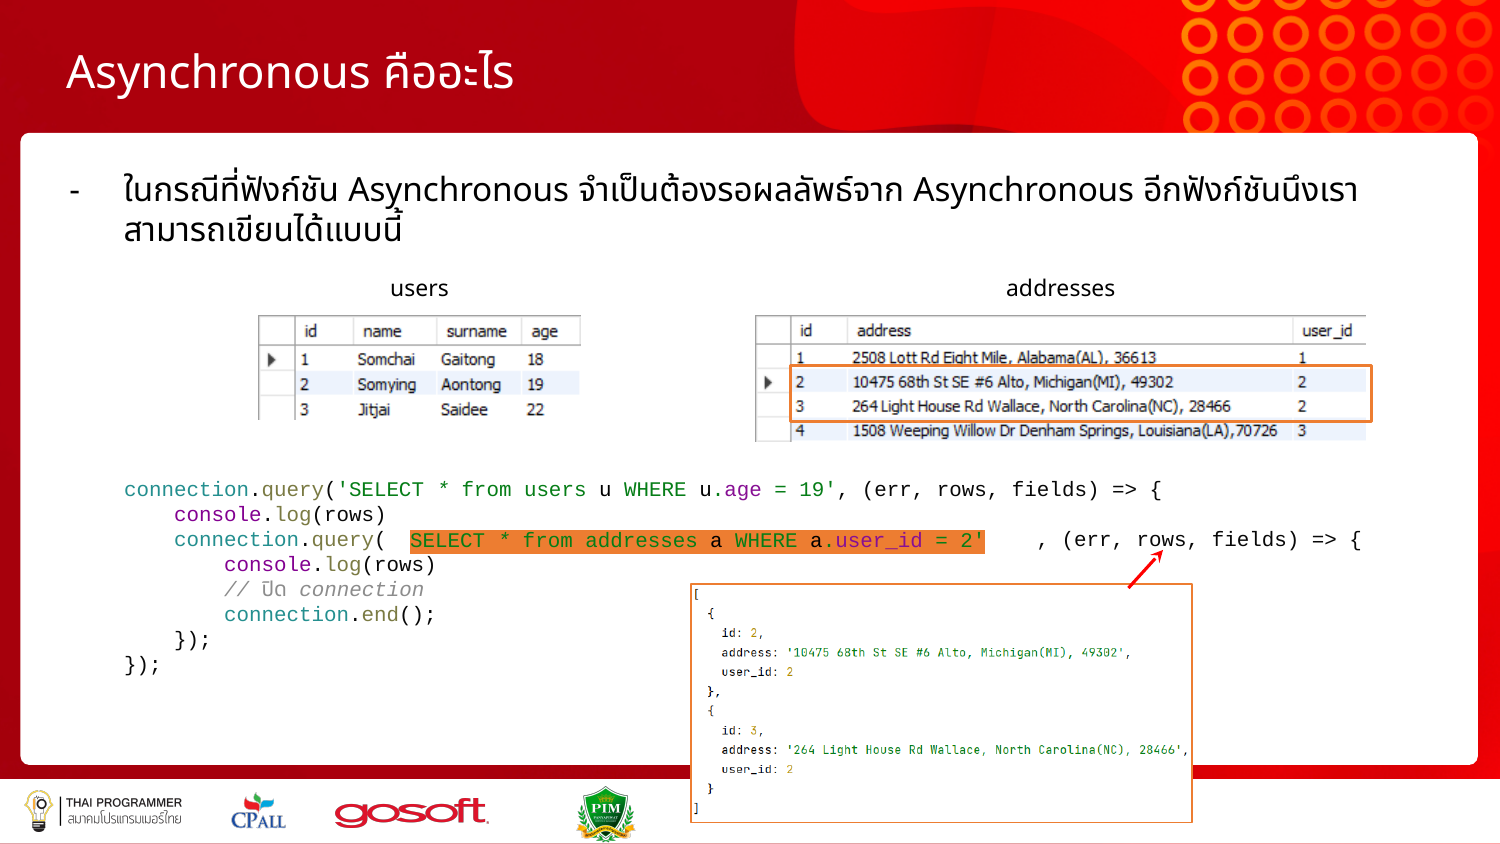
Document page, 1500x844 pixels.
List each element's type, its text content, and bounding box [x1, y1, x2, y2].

picture [755, 315, 1366, 442]
picture [691, 584, 1192, 822]
picture [0, 0, 1500, 779]
picture [258, 315, 582, 420]
text_box users [258, 260, 581, 315]
text_box addresses [755, 260, 1366, 315]
list ในกรณีที่ฟังก์ชัน Asynchronous จำเป็นต้องรอผลลัพธ์จาก Asynchronous อีกฟังก์ชันนึงเราสามารถเขียนได้แบบนี้ [33, 153, 1473, 777]
picture [575, 786, 636, 843]
picture [227, 790, 291, 833]
title Asynchronous คืออะไร [51, 23, 920, 117]
picture [15, 788, 195, 844]
picture [335, 798, 489, 828]
text_box connection.query('SELECT * from users u WHERE u.age = 19', (err, rows, fields) => { console.log(rows) connection.query('SELECT * from addresses a WHERE a.id = '+rows[0].id, (err, rows, fields) => { console.log(rows) // ปิด connection connection.end(); }); }); [109, 461, 1391, 691]
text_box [1128, 549, 1164, 589]
text_box SELECT * from addresses a WHERE a.user_id = 2' [378, 514, 1017, 565]
